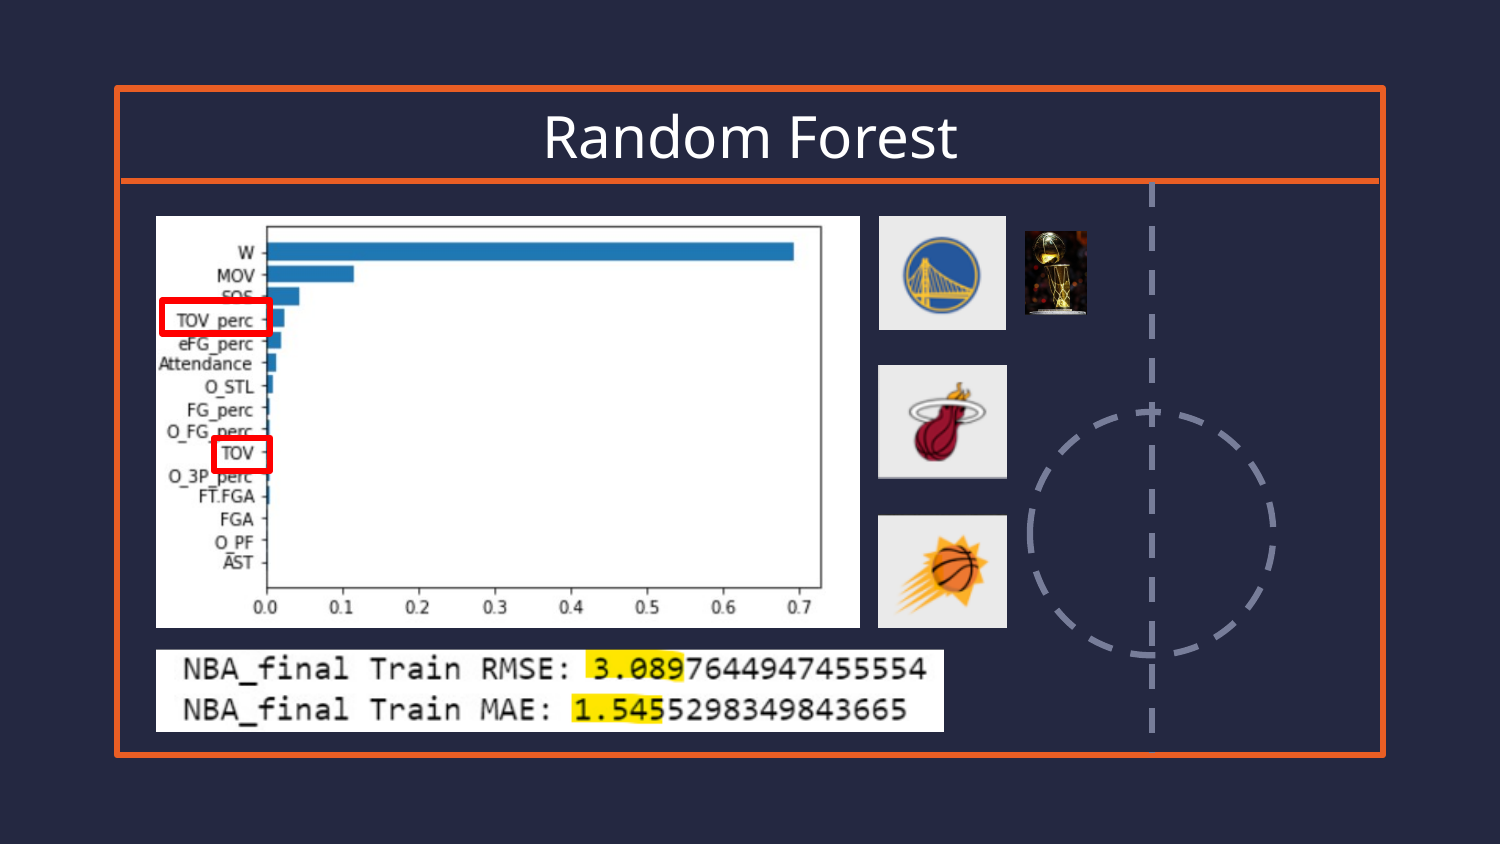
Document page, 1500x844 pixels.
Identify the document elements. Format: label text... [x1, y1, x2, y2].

picture [878, 365, 1008, 479]
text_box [1029, 182, 1274, 753]
title Random Forest [116, 88, 1383, 183]
picture [155, 216, 861, 628]
picture [1025, 231, 1087, 315]
picture [879, 216, 1007, 330]
picture [155, 648, 944, 732]
picture [878, 514, 1008, 628]
